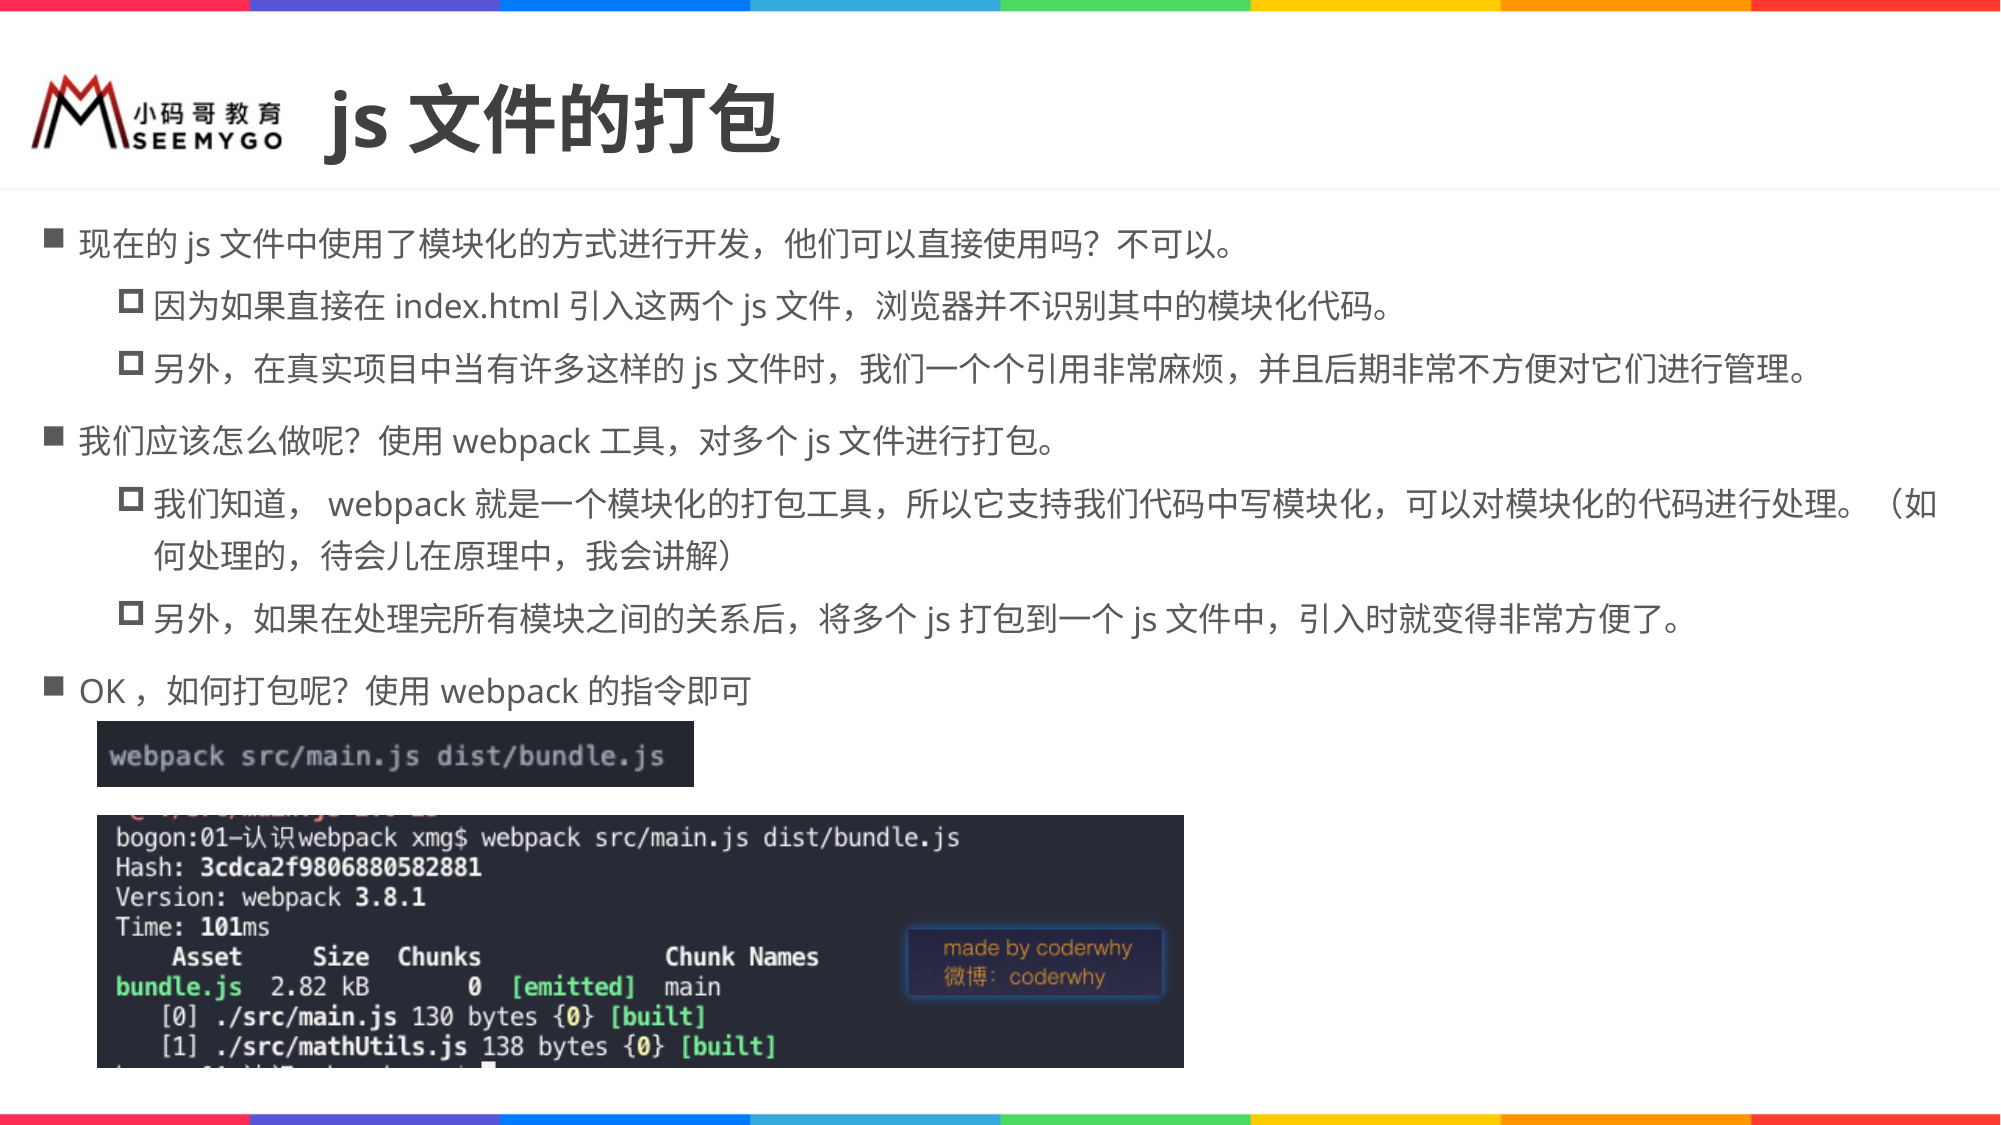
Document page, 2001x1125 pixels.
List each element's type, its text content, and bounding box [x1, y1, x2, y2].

picture [0, 0, 2001, 1125]
list 现在的js文件中使用了模块化的方式进行开发，他们可以直接使用吗？不可以。 因为如果直接在index.html引入这两个js文件，浏览器并不识别其中的模块化代码。 另外，在真实项目中当有许多这样的js文件时，我们一个个引用非常麻烦，并且后期非常不方便对它们进行管理。 我们应该怎么做呢？使用webpack工具，对多个js文件进行打包。 我们知道，webpack就是一个模块化的打包工具，所以它支持我们代码中写模块化，可以对模块化的代码进行处理。（如何处理的，待会儿在原理中，我会讲解） 另外，如果在处理完所有模块之间的关系后，将多个js打包到一个js文件中，引入时就变得非常方便了。 OK，如何打包呢？使用webpack的指令即可 [26, 203, 1974, 1097]
title js文件的打包 [314, 64, 1968, 182]
